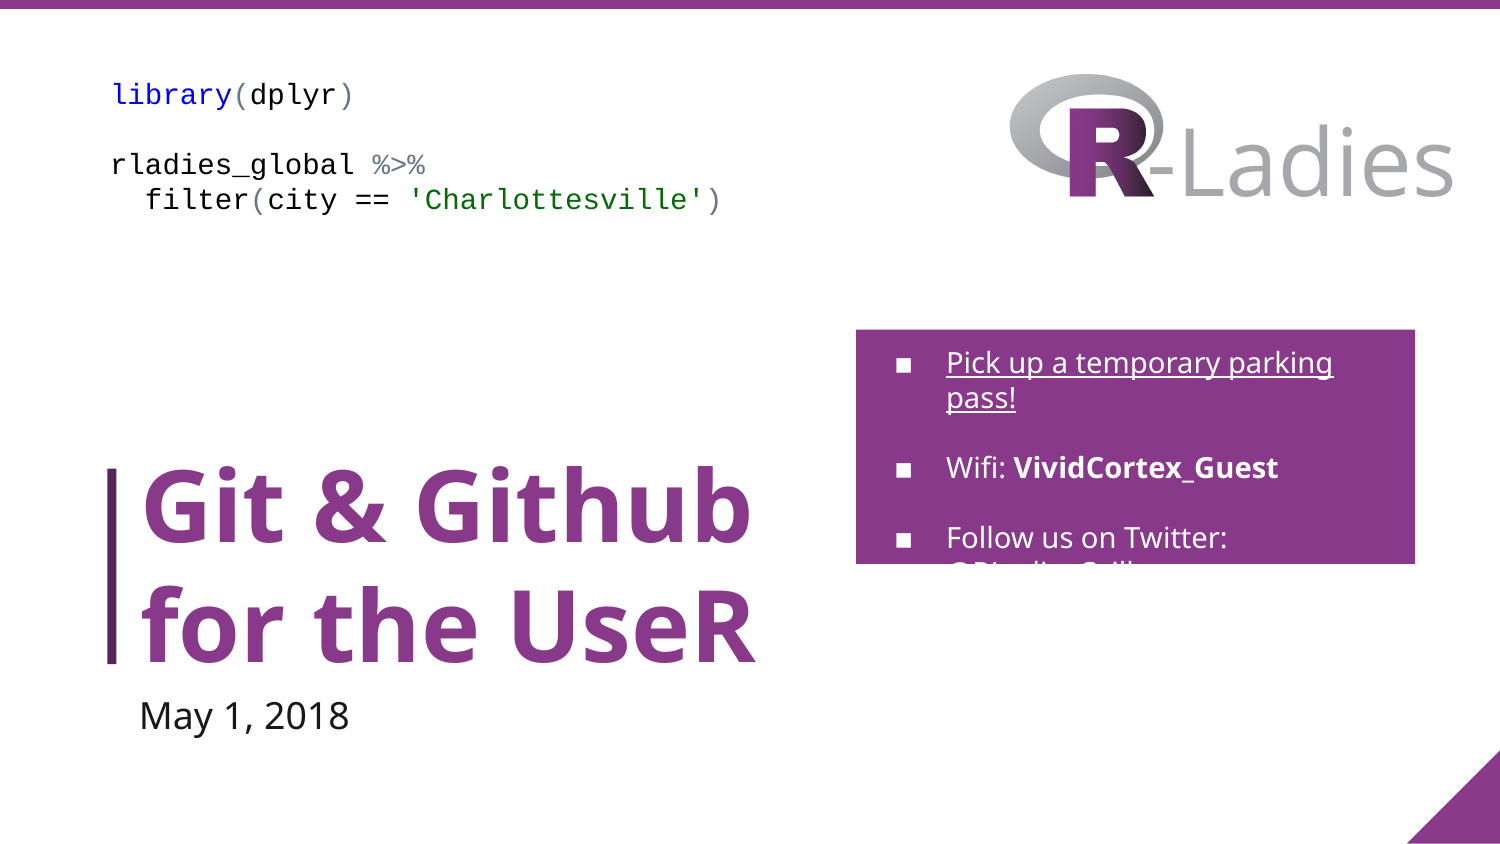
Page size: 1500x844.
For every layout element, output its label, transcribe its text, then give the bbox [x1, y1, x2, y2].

list Pick up a temporary parking pass! Wifi: VividCortex_Guest Follow us on Twitter: @RLadiesCville [856, 329, 1416, 564]
subtitle May 1, 2018 [124, 677, 1376, 806]
title Git & Github for the UseR [125, 467, 1397, 658]
text_box library(dplyr) rladies_global %>% filter(city == 'Charlottesville') [94, 60, 812, 217]
picture [1000, 58, 1470, 215]
